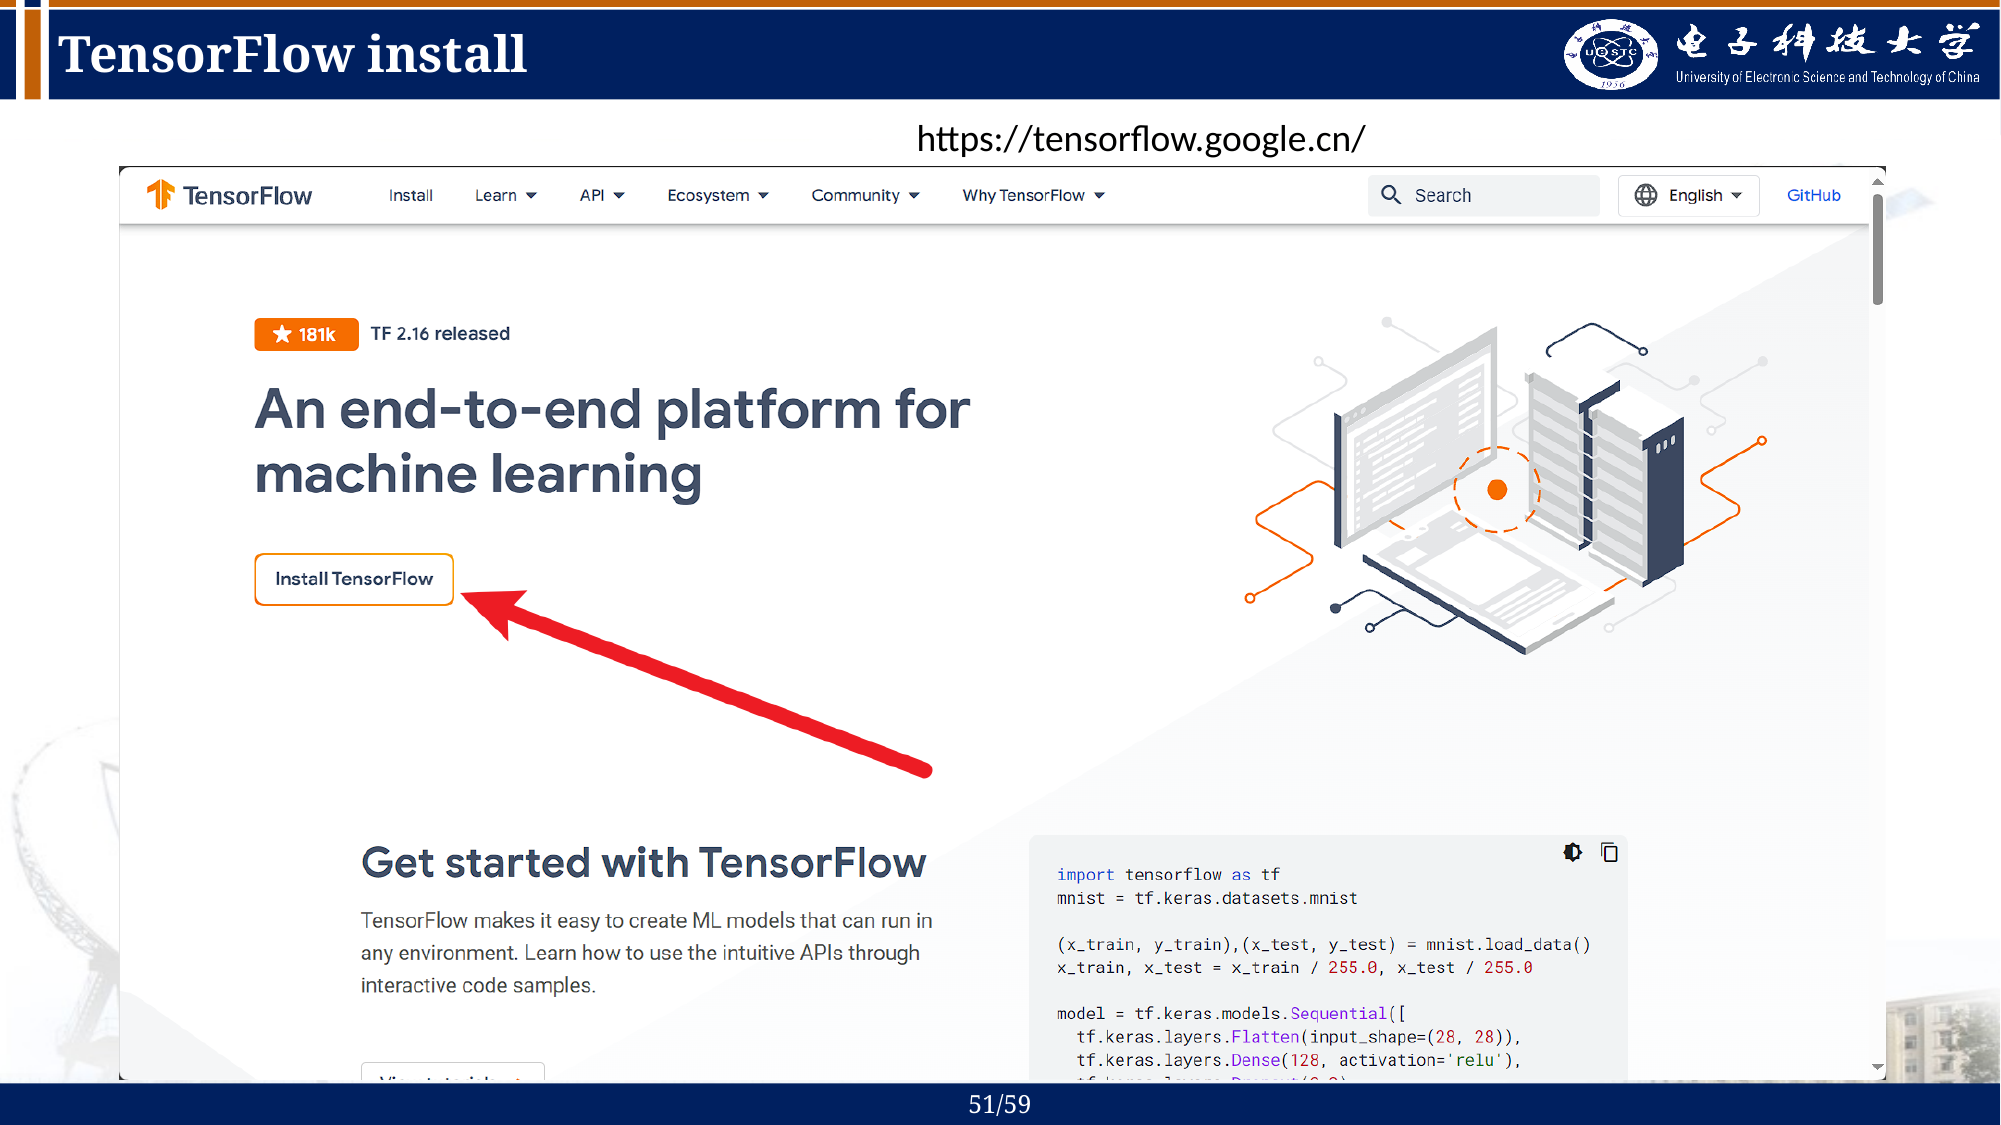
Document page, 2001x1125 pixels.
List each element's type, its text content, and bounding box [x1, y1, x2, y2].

title TensorFlow install [43, 10, 676, 101]
picture [1564, 19, 1980, 90]
text_box https://tensorflow.google.cn/ [893, 106, 1464, 166]
picture [0, 0, 2001, 1125]
